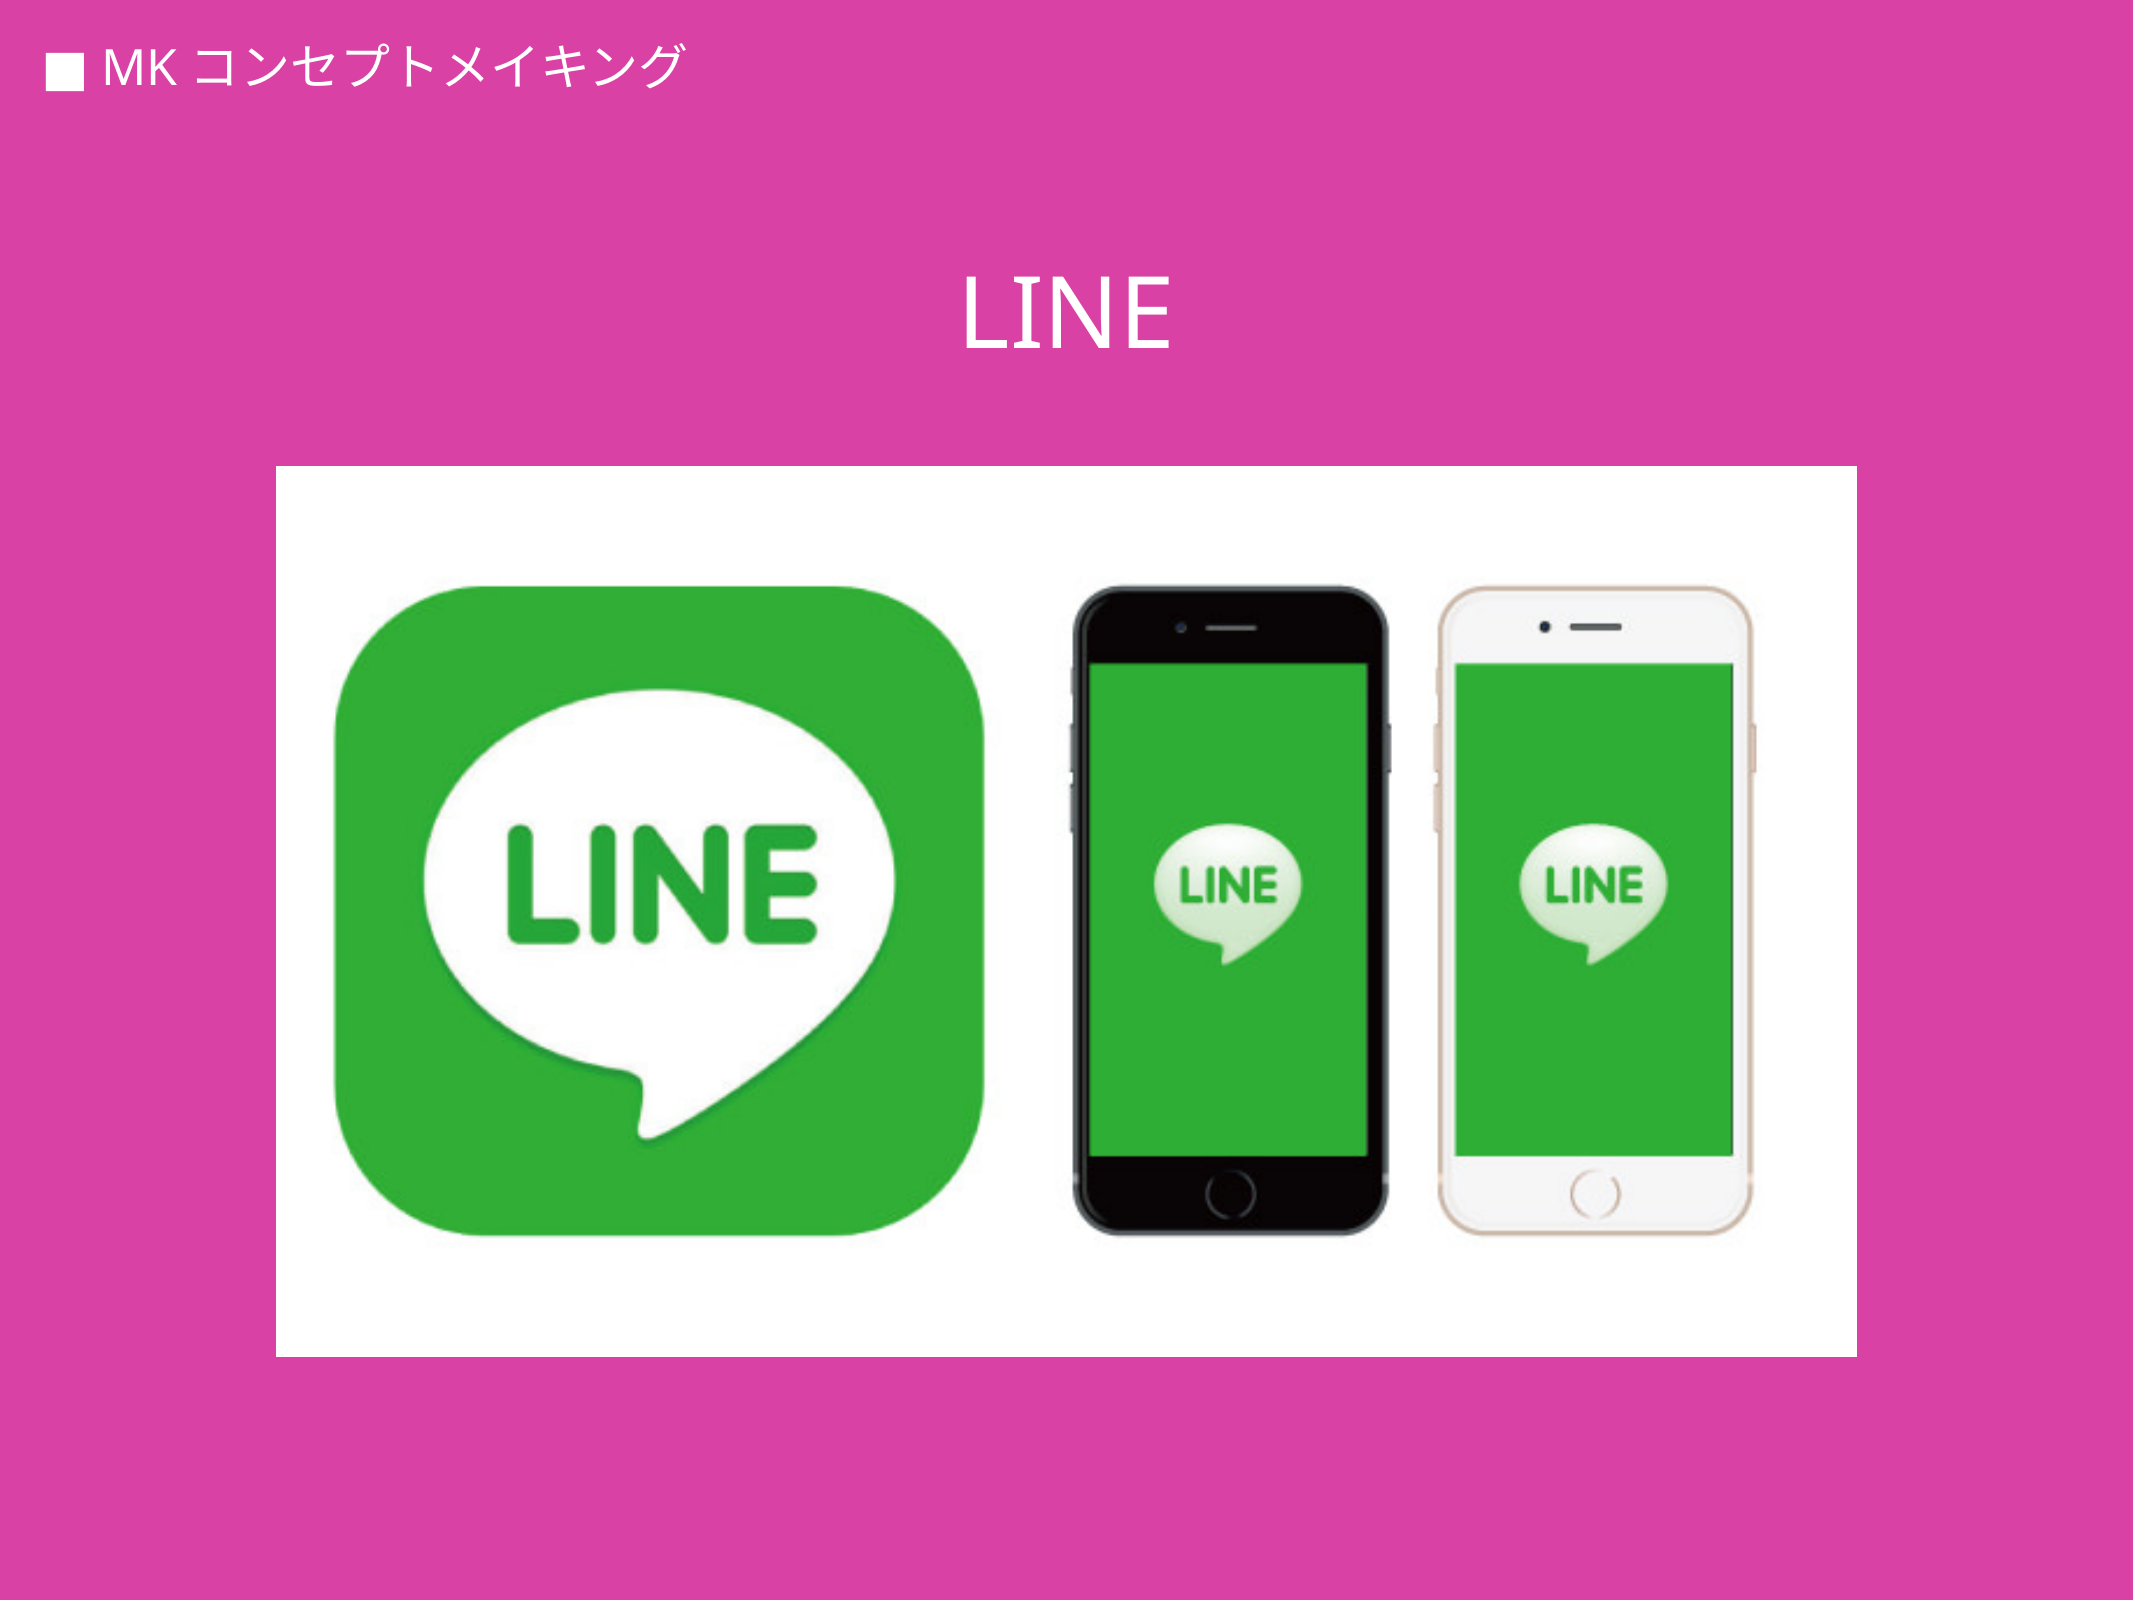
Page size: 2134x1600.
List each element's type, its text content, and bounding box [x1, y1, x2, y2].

text_box LINE [353, 213, 1780, 405]
picture [276, 466, 1857, 1357]
